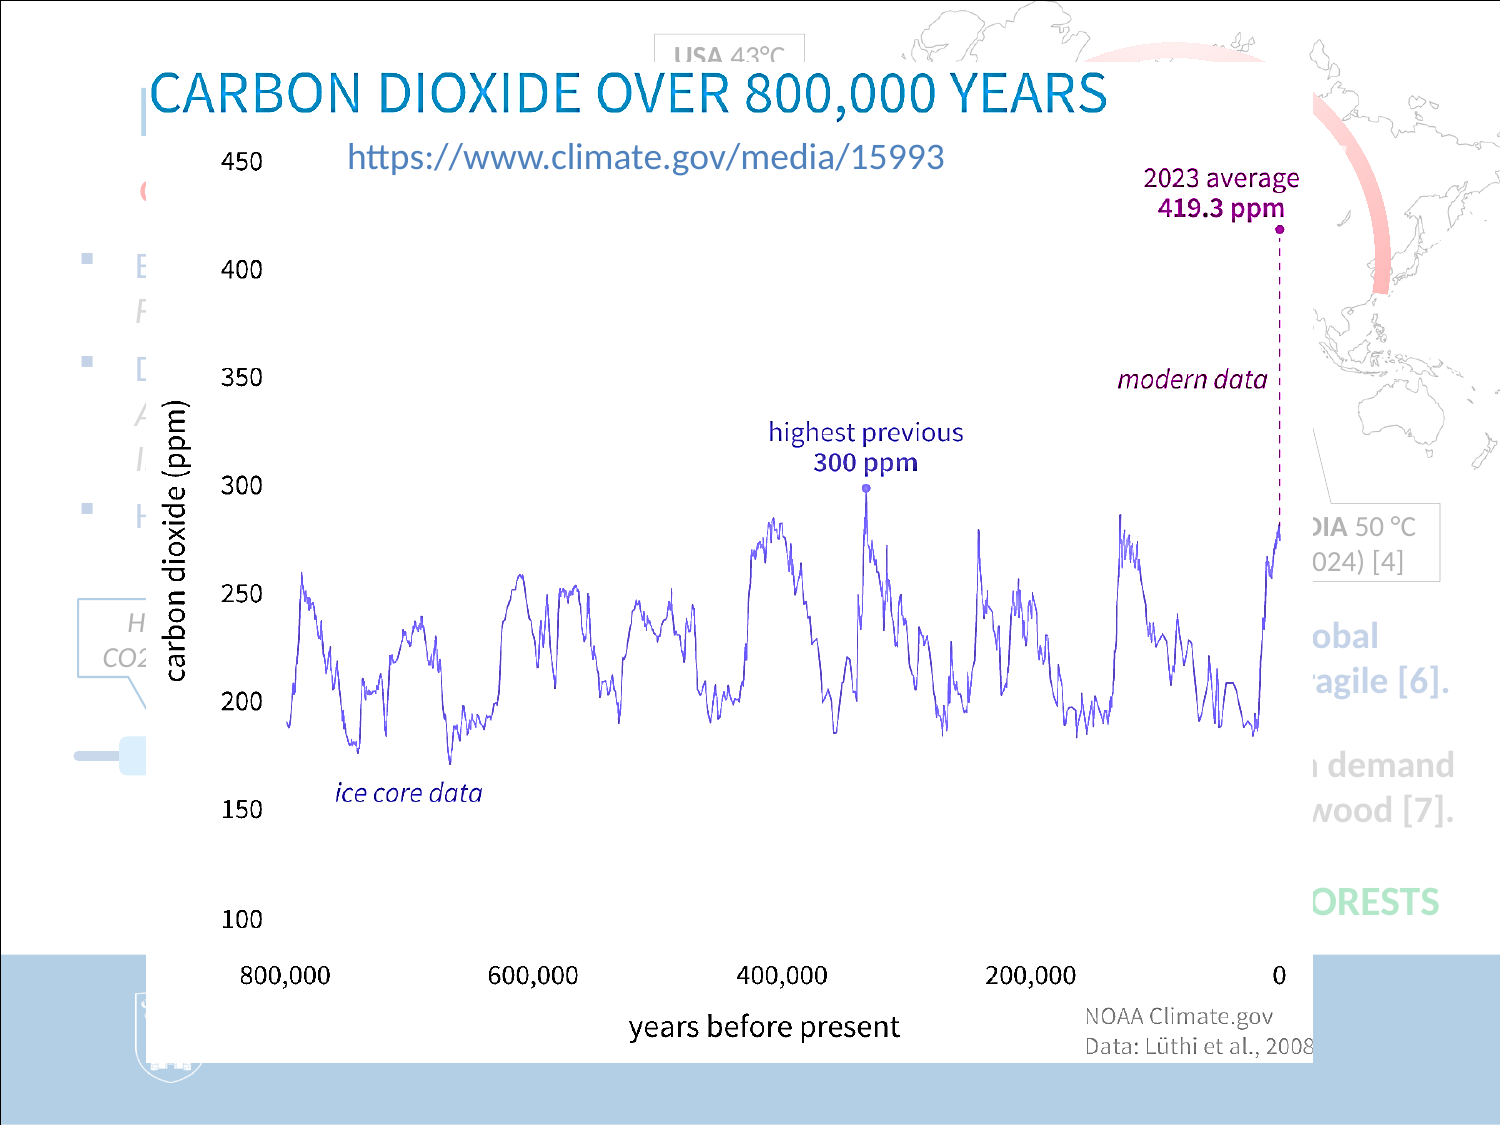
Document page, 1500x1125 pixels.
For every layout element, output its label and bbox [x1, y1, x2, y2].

text_box [77, 596, 140, 905]
text_box [145, 62, 1314, 1063]
text_box [0, 0, 1500, 1125]
picture [730, 0, 1500, 499]
text_box [1318, 603, 1482, 944]
